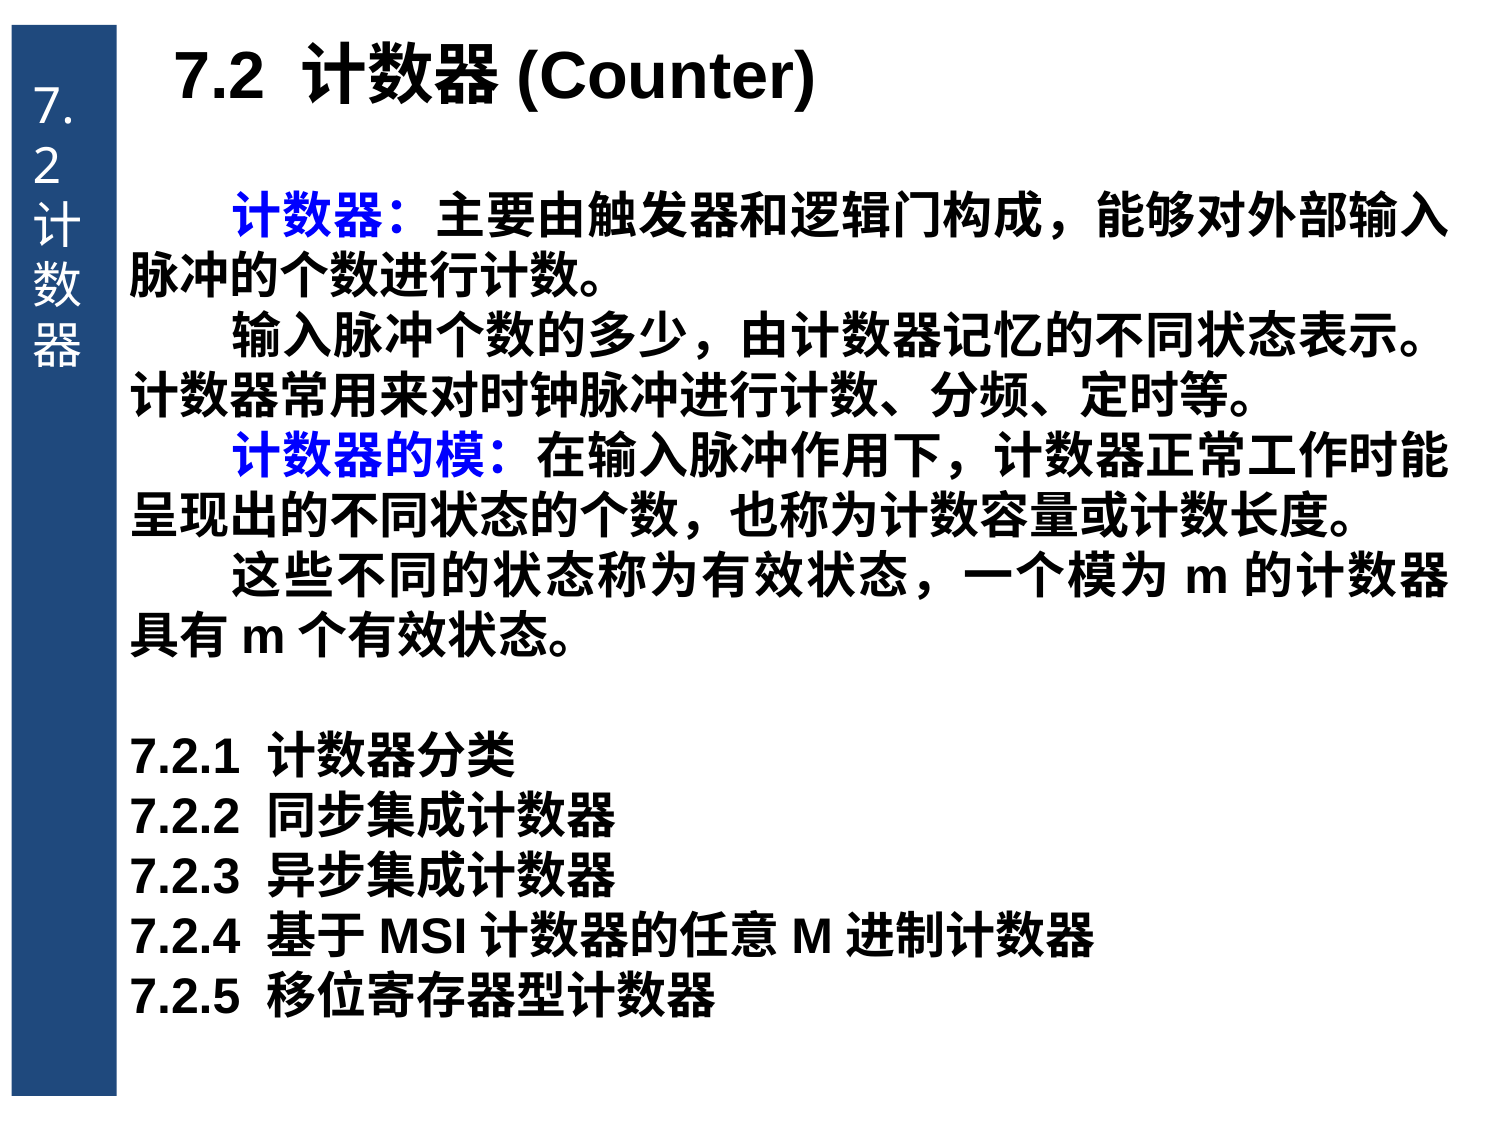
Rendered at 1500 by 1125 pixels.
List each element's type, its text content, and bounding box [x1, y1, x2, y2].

title 7.2 计数器 [17, 66, 115, 1075]
text_box 7.2 计数器(Counter) [158, 24, 1500, 120]
text_box 计数器：主要由触发器和逻辑门构成，能够对外部输入脉冲的个数进行计数。 输入脉冲个数的多少，由计数器记忆的不同状态表示。计数器常用来对时钟脉冲进行计数、分频、定时等。 计数器的模：在输入脉冲作用下，计数器正常工作时能呈现出的不同状态的个数，也称为计数容量或计数长度。 这些不同的状态称为有效状态，一个模为m的计数器具有m个有效状态。 7.2.1 计数器分类 7.2.2 同步集成计数器 7.2.3 异步集成计数器 7.2.4 基于MSI计数器的任意M进制计数器 7.2.5 移位寄存器型计数器 [114, 175, 1465, 1031]
